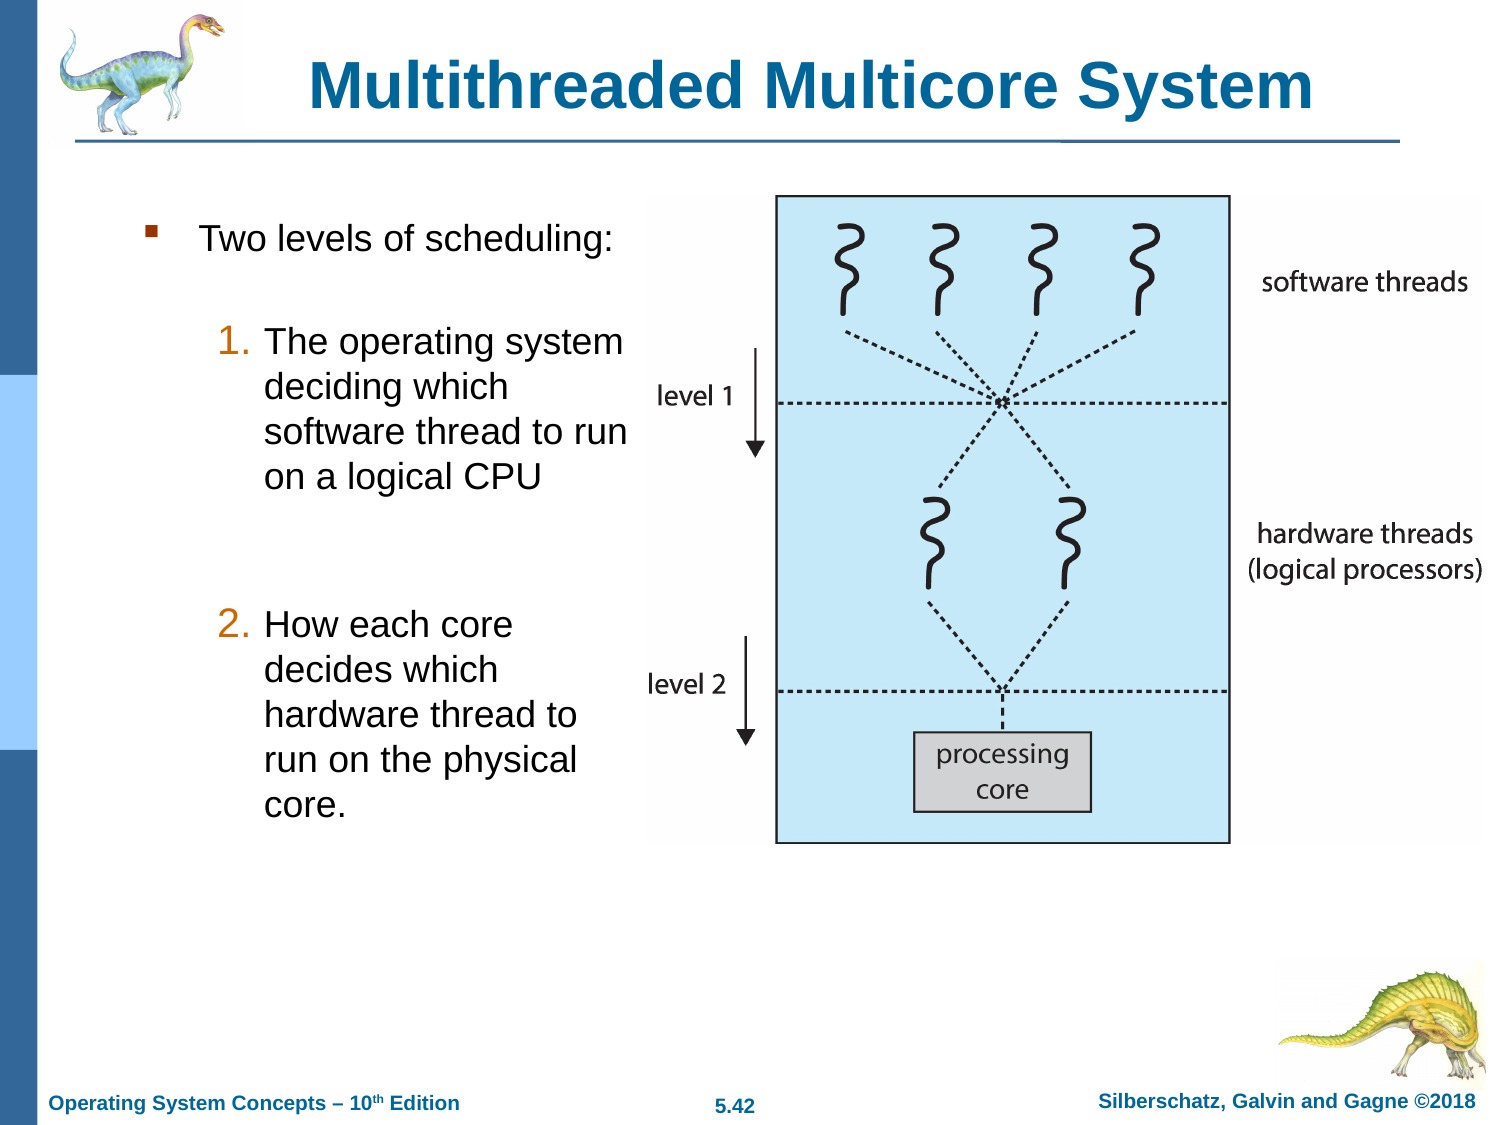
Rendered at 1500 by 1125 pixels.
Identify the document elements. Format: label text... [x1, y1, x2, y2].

picture [1275, 959, 1486, 1090]
picture [46, 0, 243, 149]
title Multithreaded Multicore System [171, 35, 1453, 130]
picture [647, 194, 1483, 844]
list Two levels of scheduling: The operating system deciding which software thread to run on a logical CPU How each core decides which hardware thread to run on the physical core. [127, 206, 648, 950]
